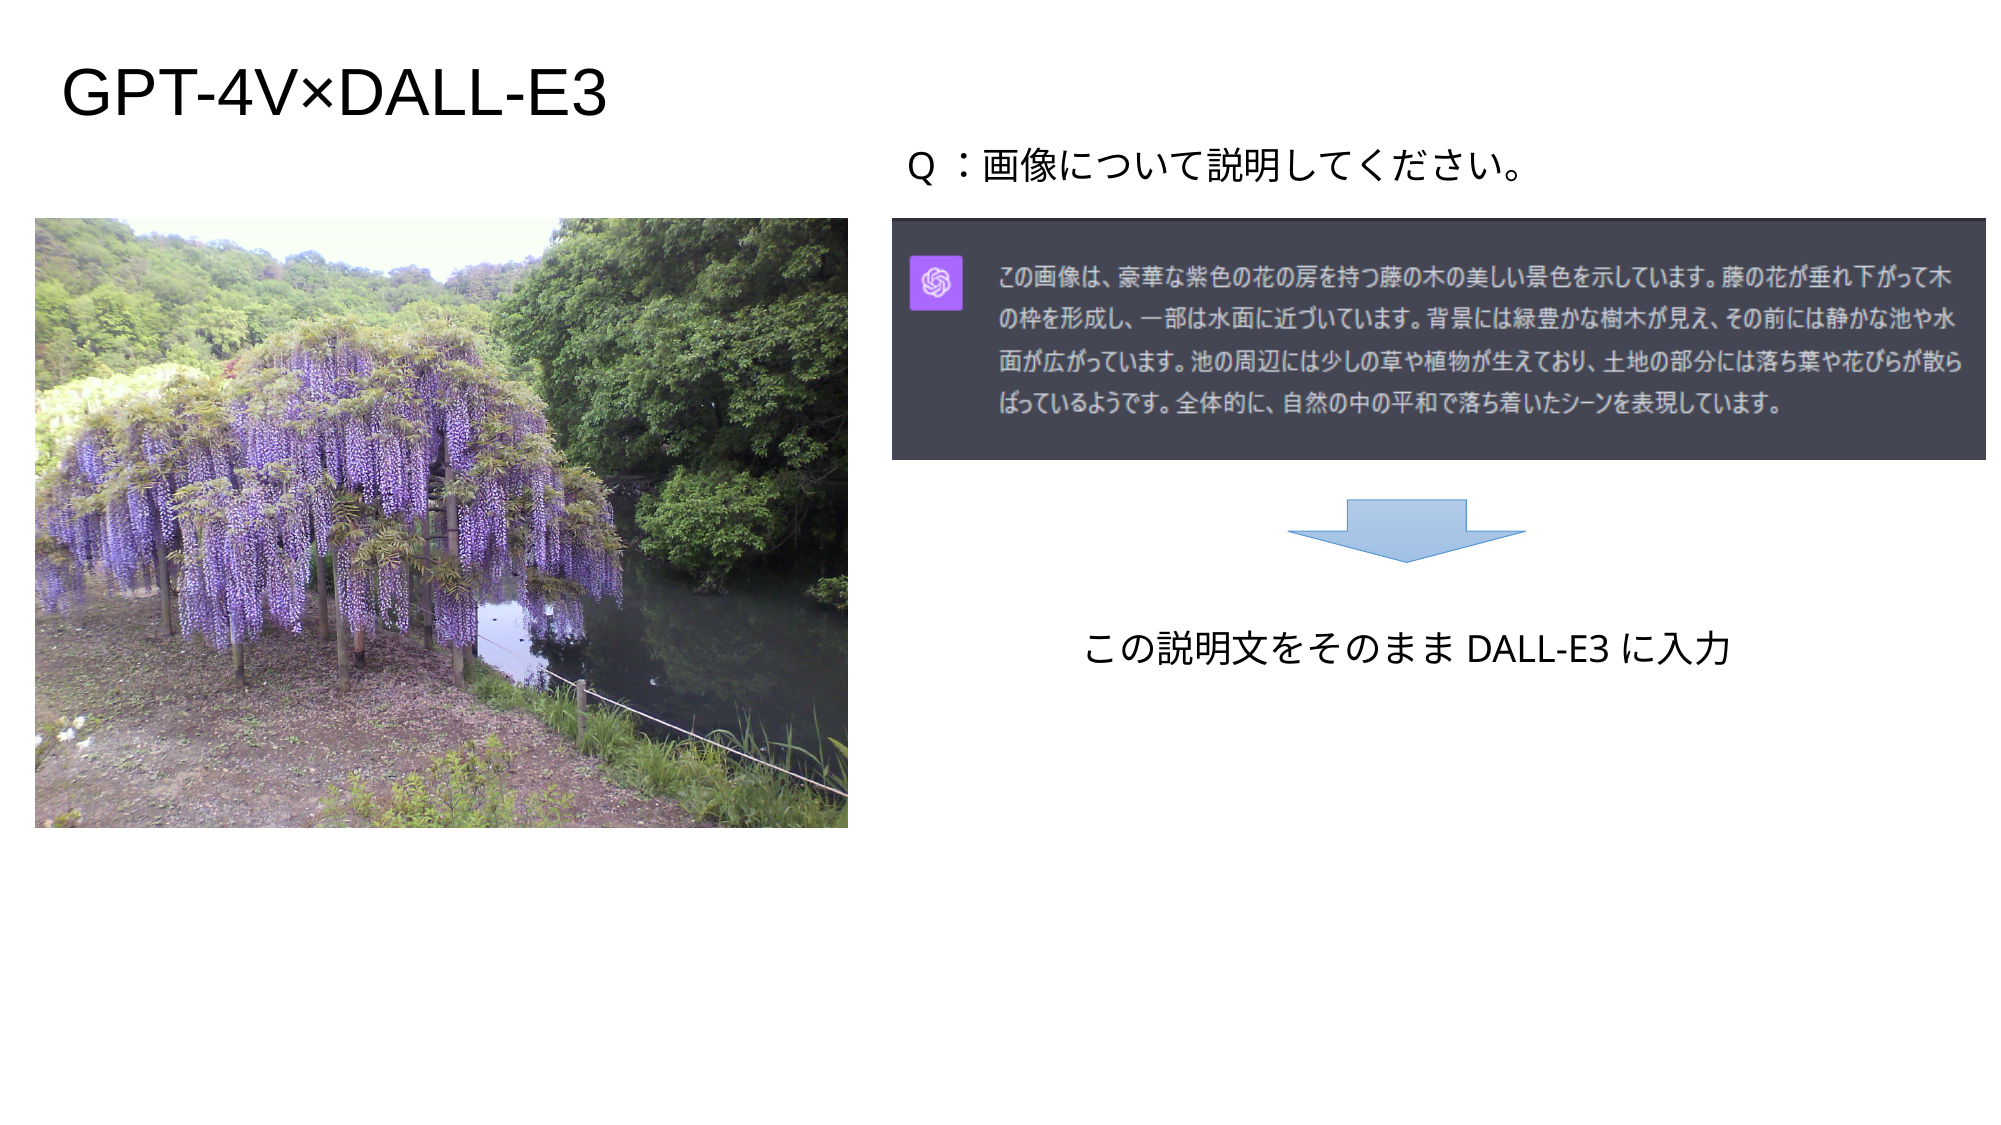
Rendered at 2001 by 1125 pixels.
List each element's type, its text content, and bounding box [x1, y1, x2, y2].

text_box この説明文をそのままDALL-E3に入力 [1034, 617, 1779, 677]
text_box Q：画像について説明してください。 [892, 135, 1615, 195]
text_box [1287, 499, 1526, 563]
picture [892, 218, 1986, 460]
title GPT-4V×DALL-E3 [46, 22, 1917, 166]
picture [35, 218, 848, 828]
